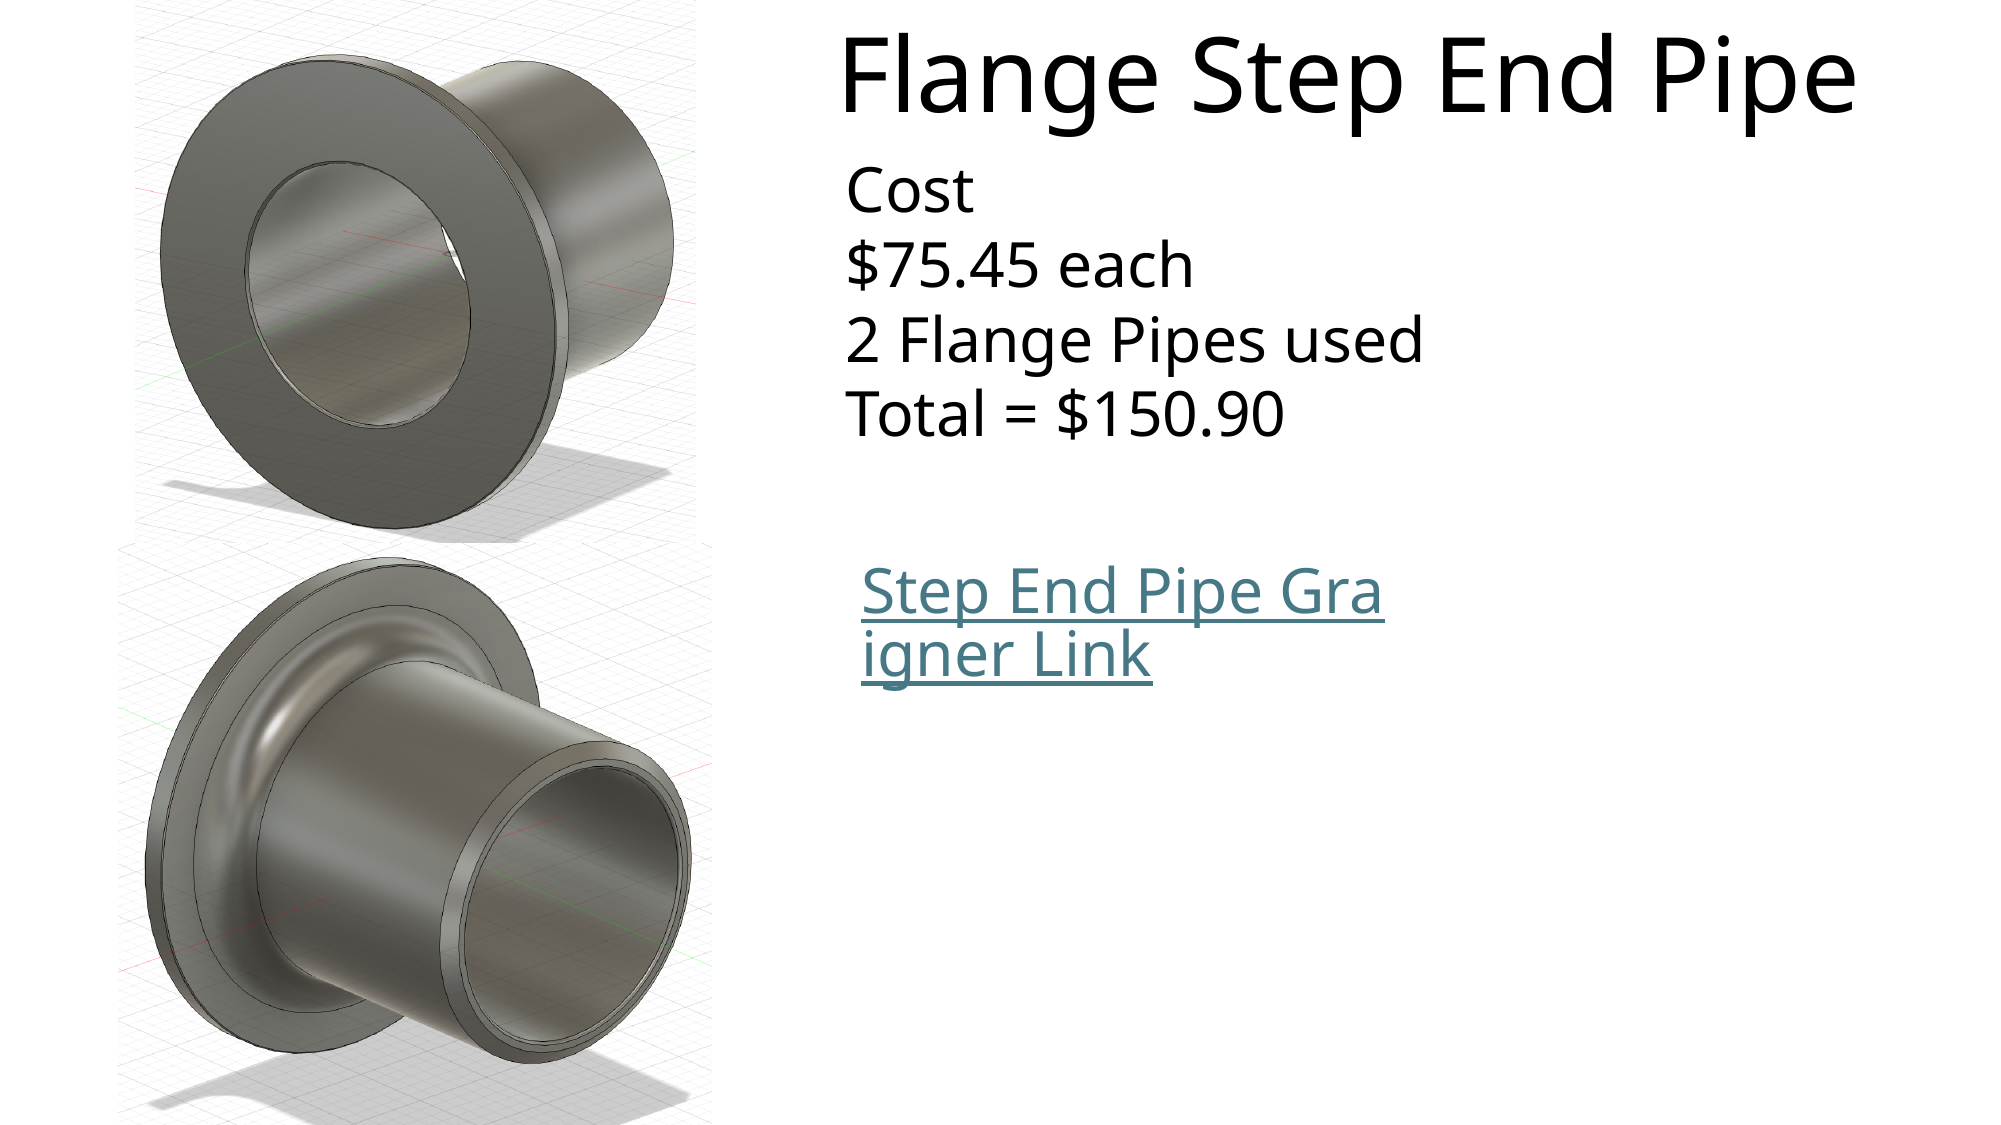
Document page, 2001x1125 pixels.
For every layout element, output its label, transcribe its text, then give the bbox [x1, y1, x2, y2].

text_box Step End Pipe Graigner Link [846, 544, 1406, 644]
text_box Cost $75.45 each 2 Flange Pipes used Total = $150.90 [830, 142, 1867, 457]
picture [118, 0, 713, 1125]
text_box Flange Step End Pipe [696, 0, 2000, 141]
